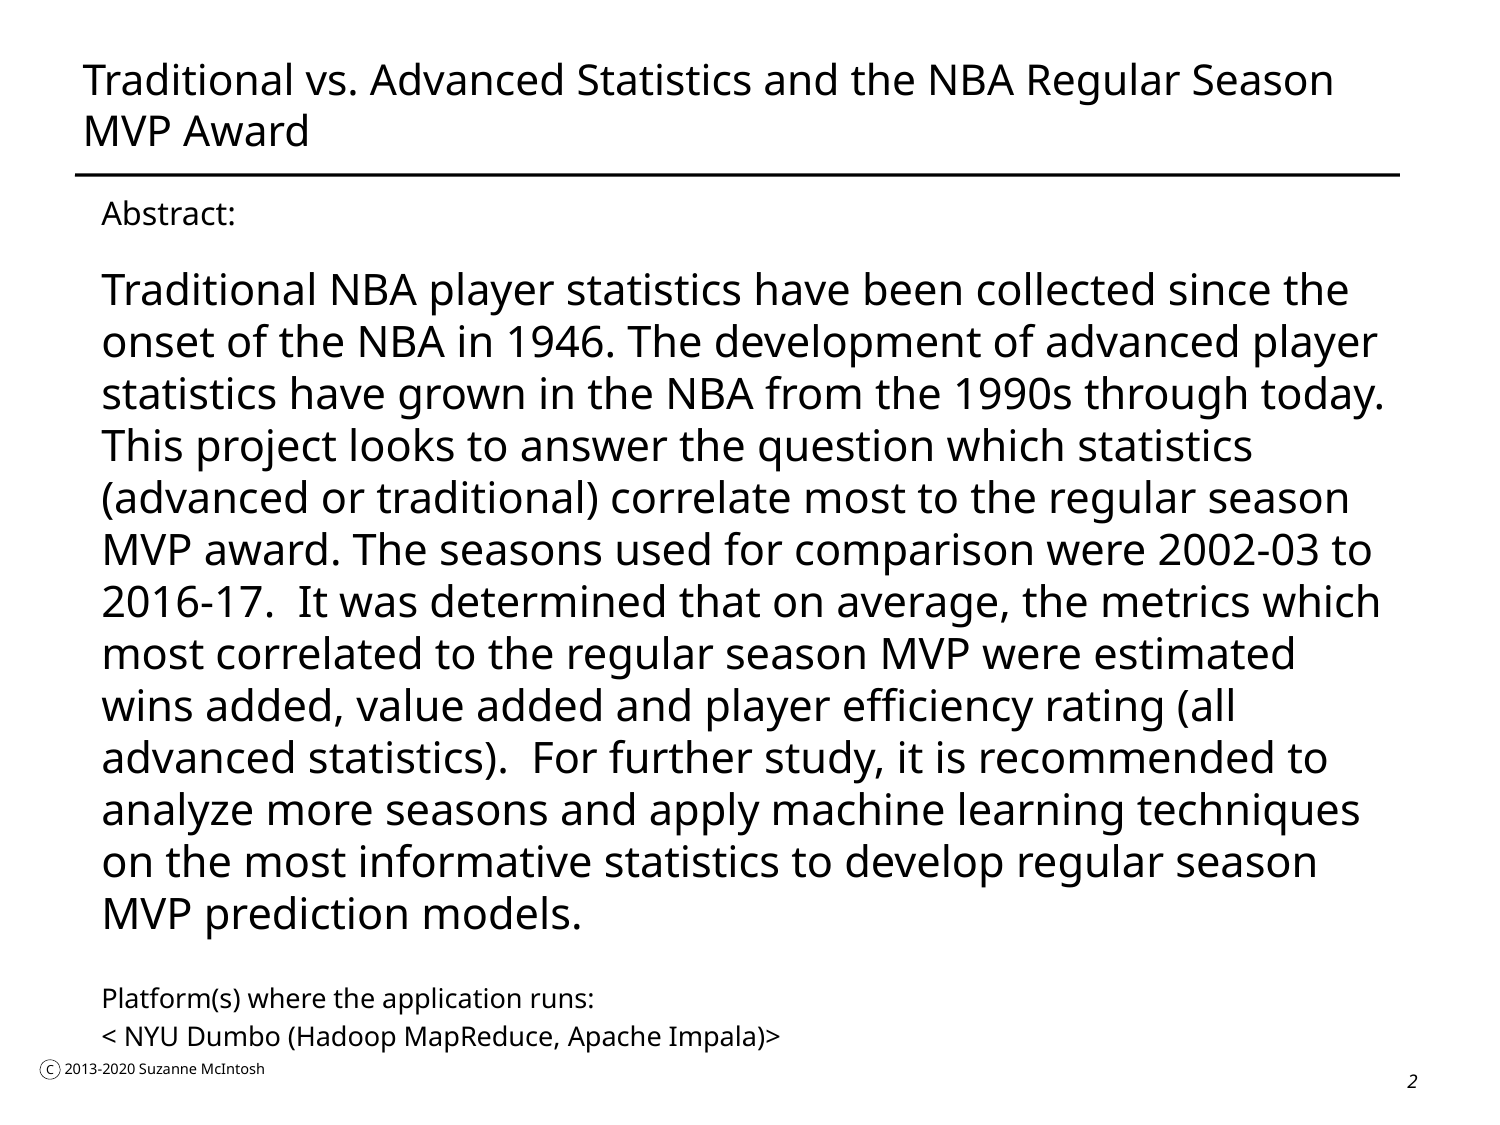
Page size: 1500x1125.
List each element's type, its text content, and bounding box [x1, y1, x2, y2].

list Abstract: Traditional NBA player statistics have been collected since the onset of the NBA in 1946. The development of advanced player statistics have grown in the NBA from the 1990s through today. This project looks to answer the question which statistics (advanced or traditional) correlate most to the regular season MVP award. The seasons used for comparison were 2002-03 to 2016-17. It was determined that on average, the metrics which most correlated to the regular season MVP were estimated wins added, value added and player efficiency rating (all advanced statistics). For further study, it is recommended to analyze more seasons and apply machine learning techniques on the most informative statistics to develop regular season MVP prediction models. Platform(s) where the application runs: < NYU Dumbo (Hadoop MapReduce, Apache Impala)> [93, 184, 1407, 1063]
title Traditional vs. Advanced Statistics and the NBA Regular Season MVP Award [74, 45, 1426, 163]
slide_number 2 [1395, 1061, 1426, 1101]
